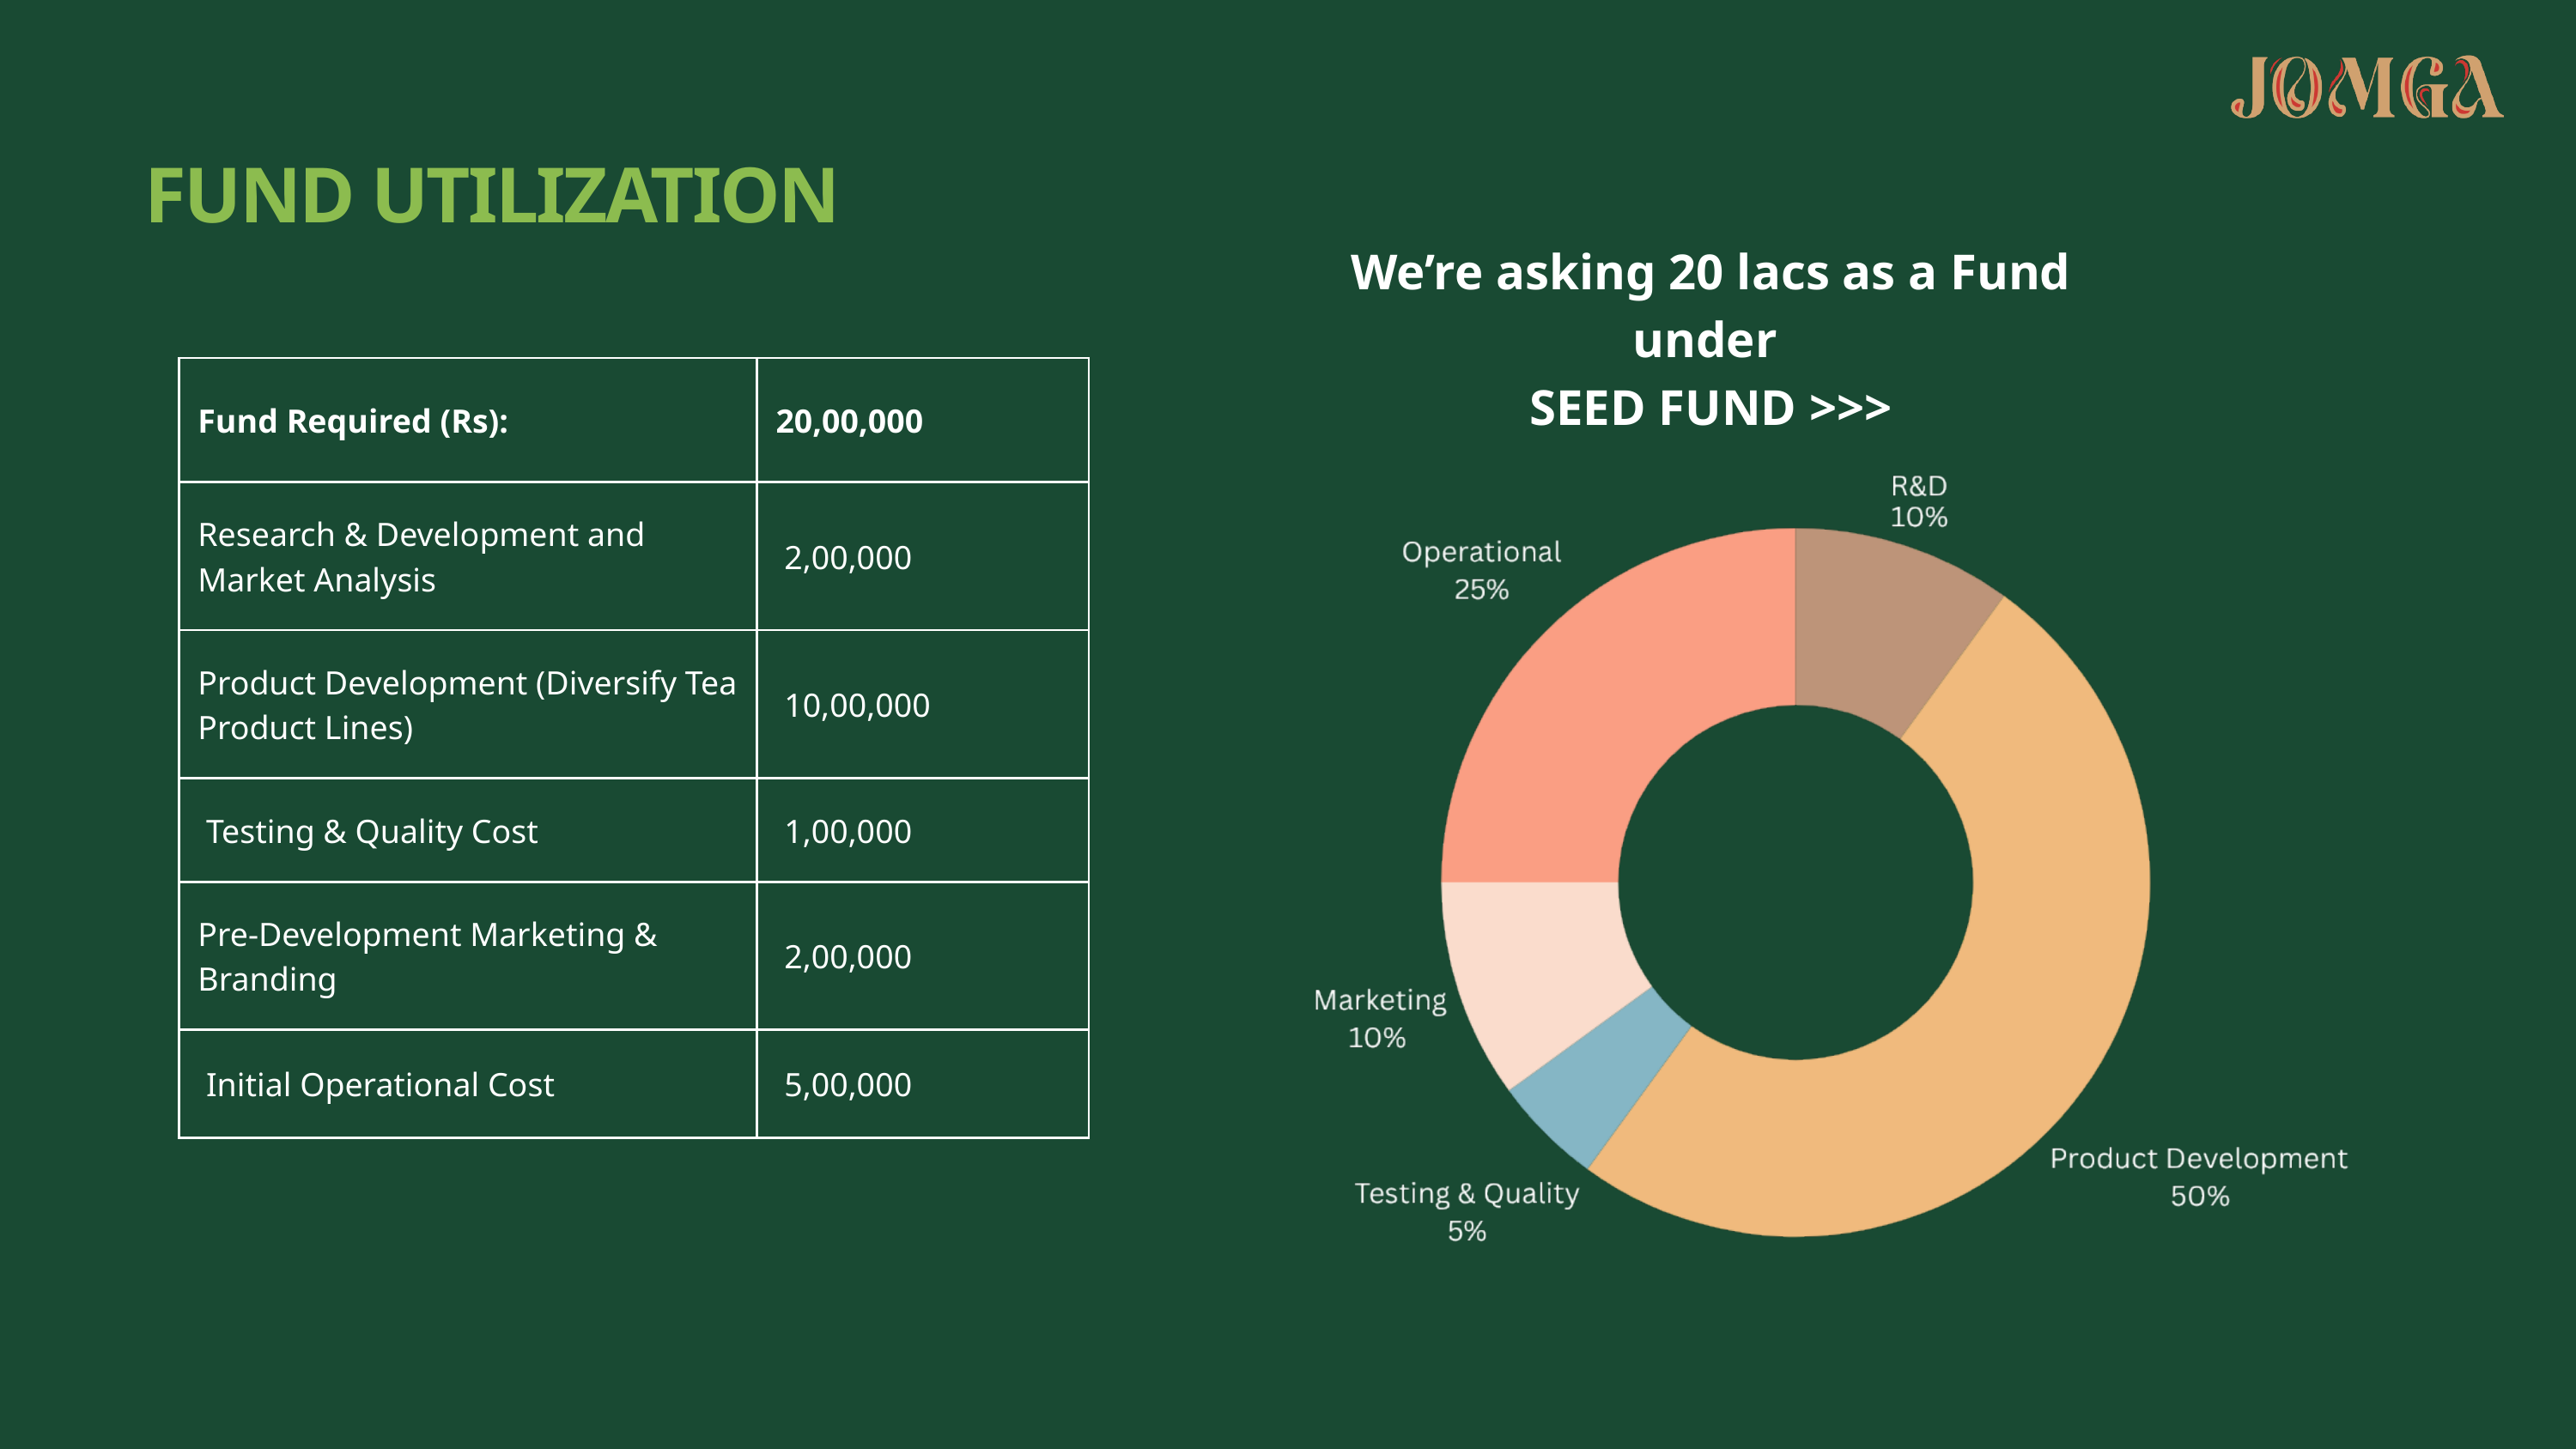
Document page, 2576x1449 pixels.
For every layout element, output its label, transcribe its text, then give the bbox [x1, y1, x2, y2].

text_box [144, 144, 880, 270]
table_cell 5,00,000 [758, 1031, 1088, 1137]
table_cell Pre-Development Marketing & Branding [180, 883, 756, 1028]
table_cell 10,00,000 [758, 631, 1088, 777]
text_box [2224, 39, 2510, 129]
table_cell Initial Operational Cost [180, 1031, 756, 1137]
table_cell 1,00,000 [758, 779, 1088, 881]
table_cell Testing & Quality Cost [180, 779, 756, 881]
table_cell Research & Development and Market Analysis [180, 483, 756, 629]
text_box We’re asking 20 lacs as a Fund under SEED FUND >>> [1279, 232, 2144, 340]
table_header Fund Required (Rs): [180, 359, 756, 481]
table_header 20,00,000 [758, 359, 1088, 481]
table_cell Product Development (Diversify Tea Product Lines) [180, 631, 756, 777]
picture [1179, 341, 2482, 1375]
table_cell 2,00,000 [758, 883, 1088, 1028]
table_cell 2,00,000 [758, 483, 1088, 629]
